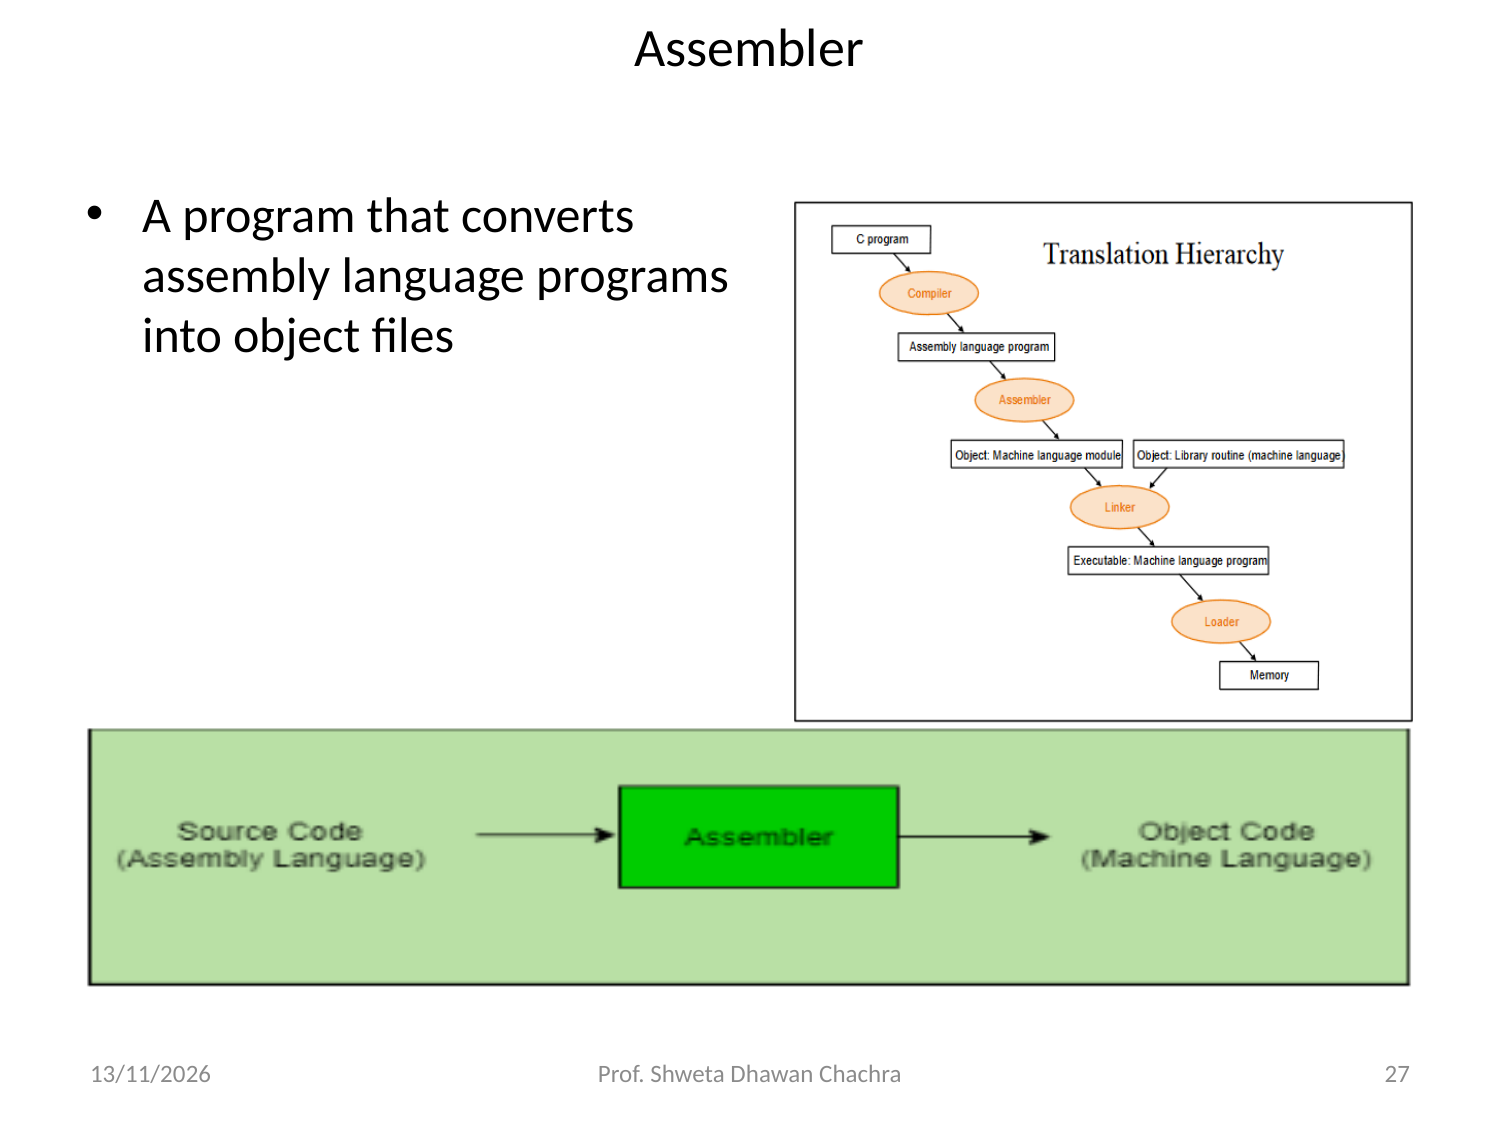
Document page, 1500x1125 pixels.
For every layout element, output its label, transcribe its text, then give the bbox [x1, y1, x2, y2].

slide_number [75, 1042, 425, 1103]
footer Prof. Shweta Dhawan Chachra [512, 1042, 988, 1103]
slide_number 27 [1074, 1042, 1425, 1103]
title Assembler [74, 4, 1425, 85]
list A program that converts assembly language programs into object files [70, 175, 758, 918]
picture [76, 196, 1422, 989]
